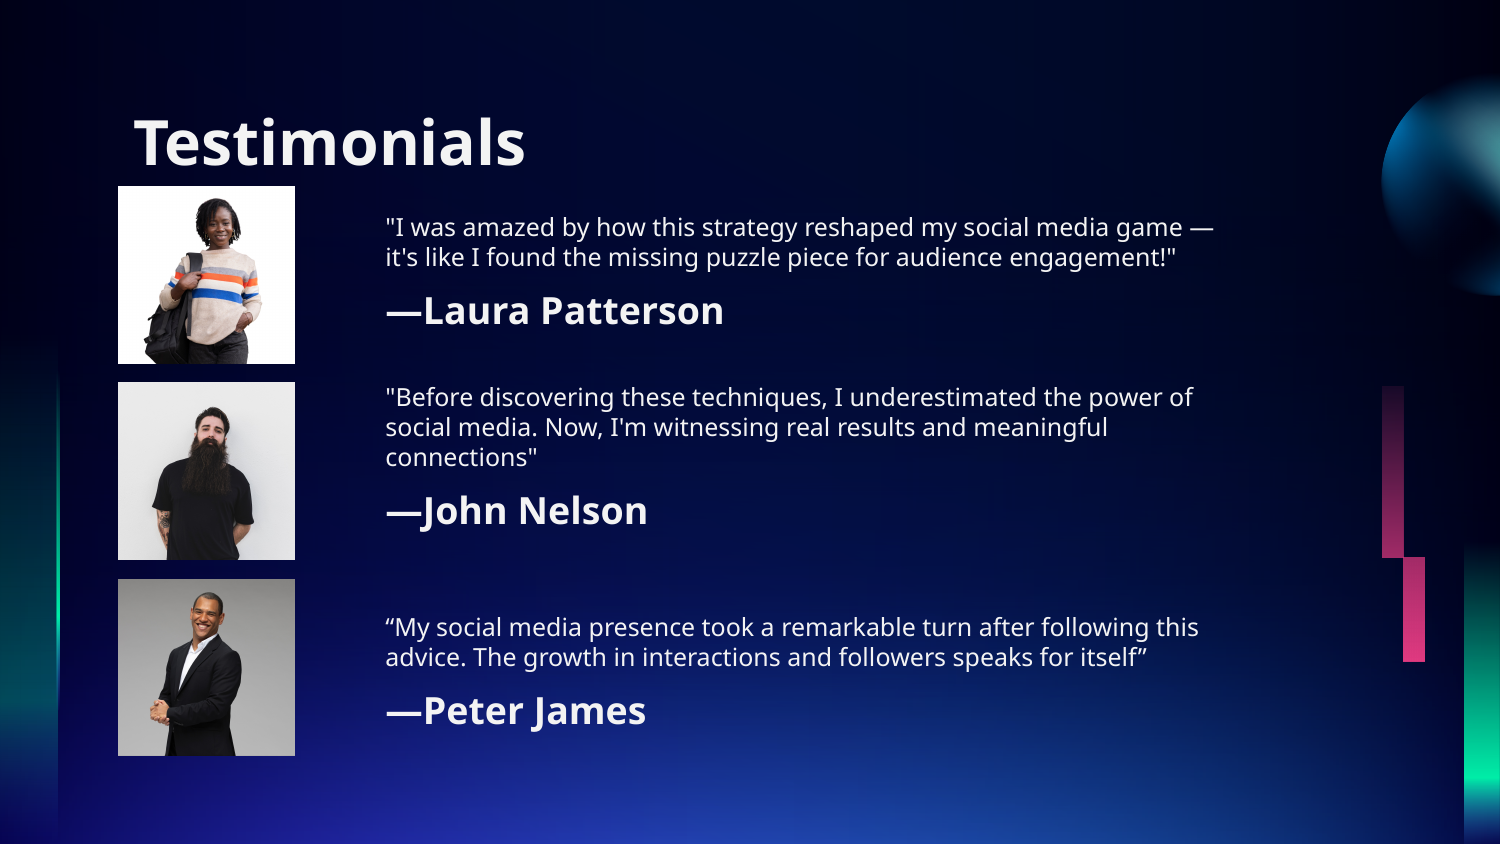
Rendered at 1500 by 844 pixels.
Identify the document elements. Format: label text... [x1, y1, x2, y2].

subtitle —John Nelson [370, 487, 1247, 559]
title Testimonials [118, 87, 1382, 182]
subtitle "I was amazed by how this strategy reshaped my social media game — it's like I found the missing puzzle piece for audience engagement!" [370, 211, 1247, 287]
subtitle —Laura Patterson [370, 287, 1247, 358]
subtitle —Peter James [370, 687, 1247, 759]
subtitle "Before discovering these techniques, I underestimated the power of social media. Now, I'm witnessing real results and meaningful connections" [370, 411, 1278, 487]
subtitle “My social media presence took a remarkable turn after following this advice. The growth in interactions and followers speaks for itself” [370, 611, 1247, 687]
picture [0, 0, 1500, 844]
